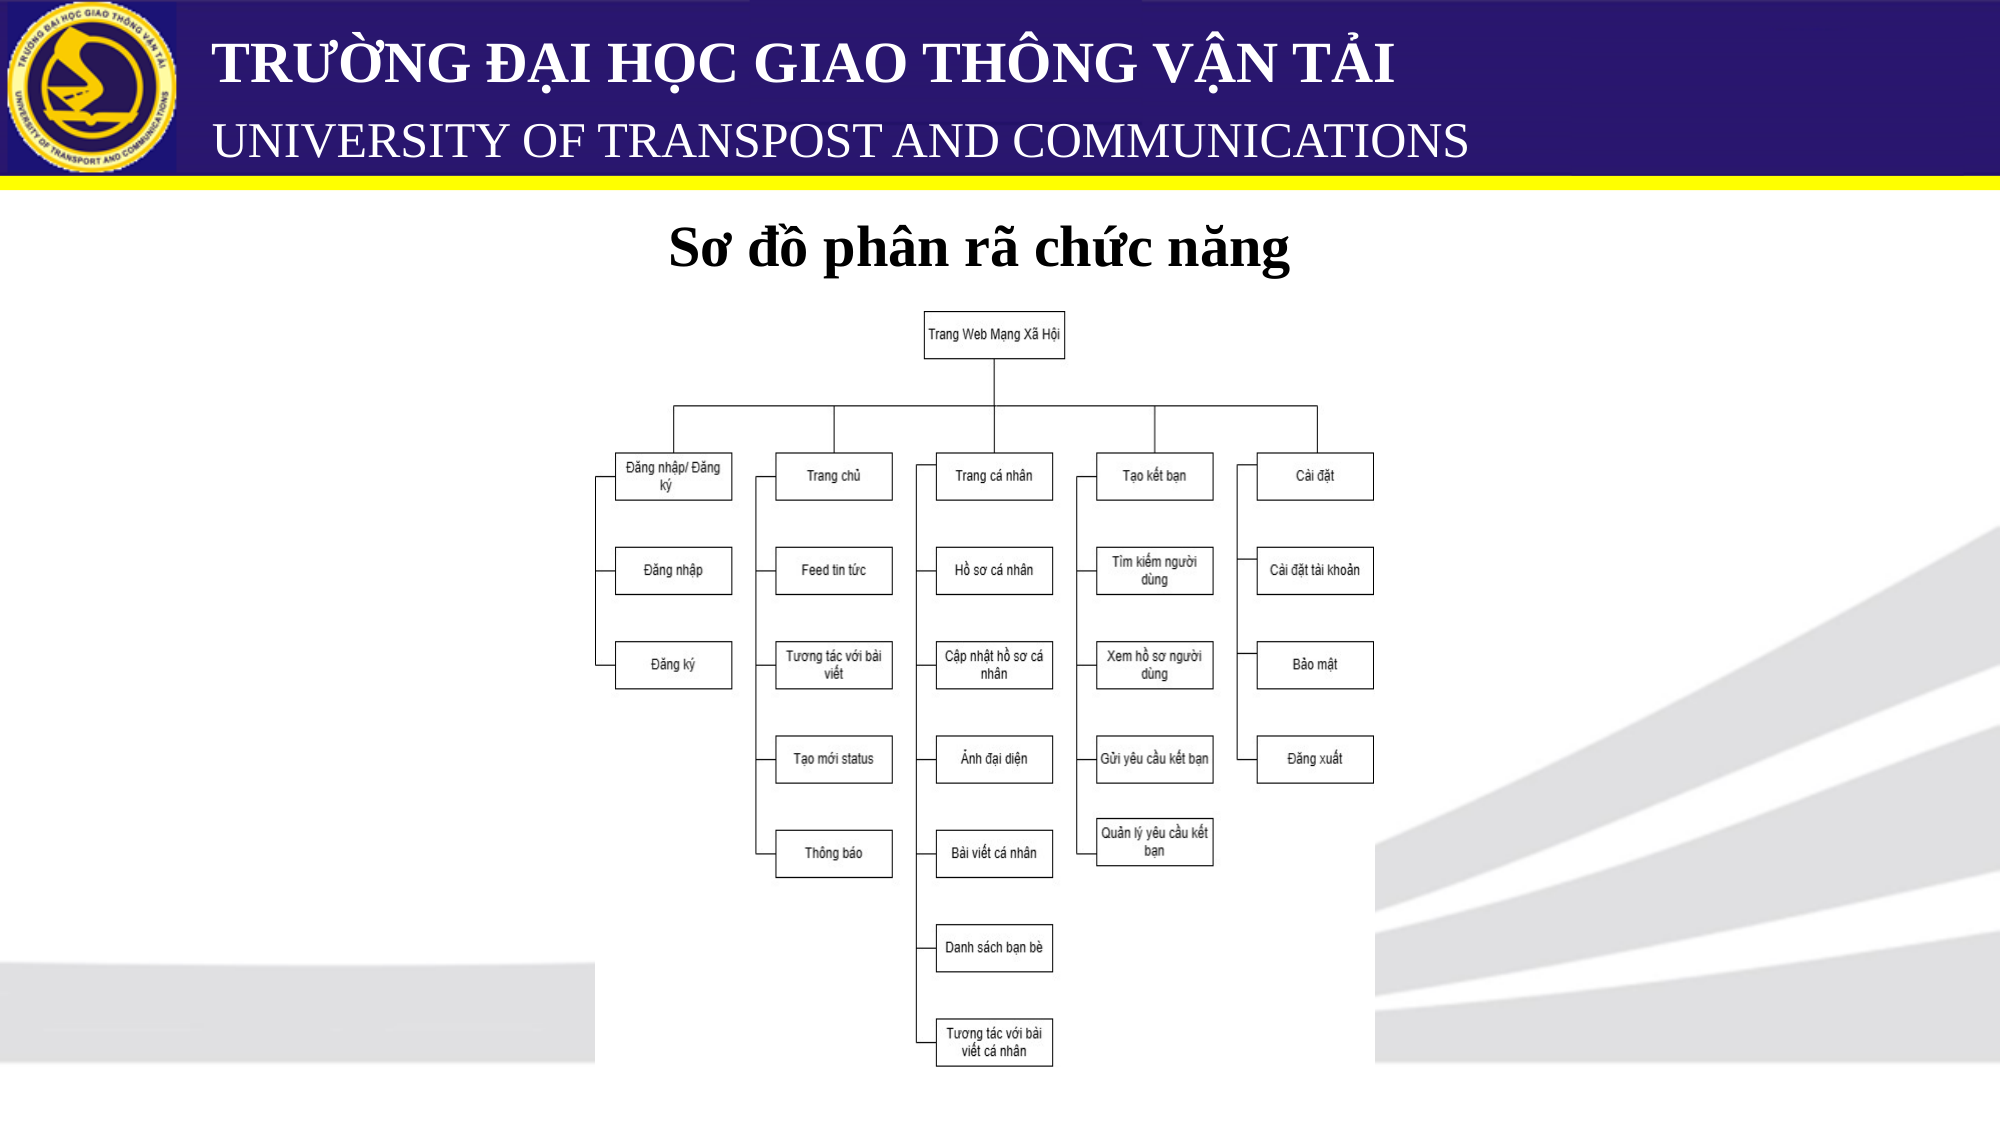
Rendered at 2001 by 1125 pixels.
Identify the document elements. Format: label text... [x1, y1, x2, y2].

text_box Sơ đồ phân rã chức năng [653, 200, 1374, 286]
picture [0, 0, 196, 175]
picture [0, 191, 2000, 1125]
title TRƯỜNG ĐẠI HỌC GIAO THÔNG VẬN TẢI UNIVERSITY OF TRANSPOST AND COMMUNICATIONS [196, 0, 2000, 176]
